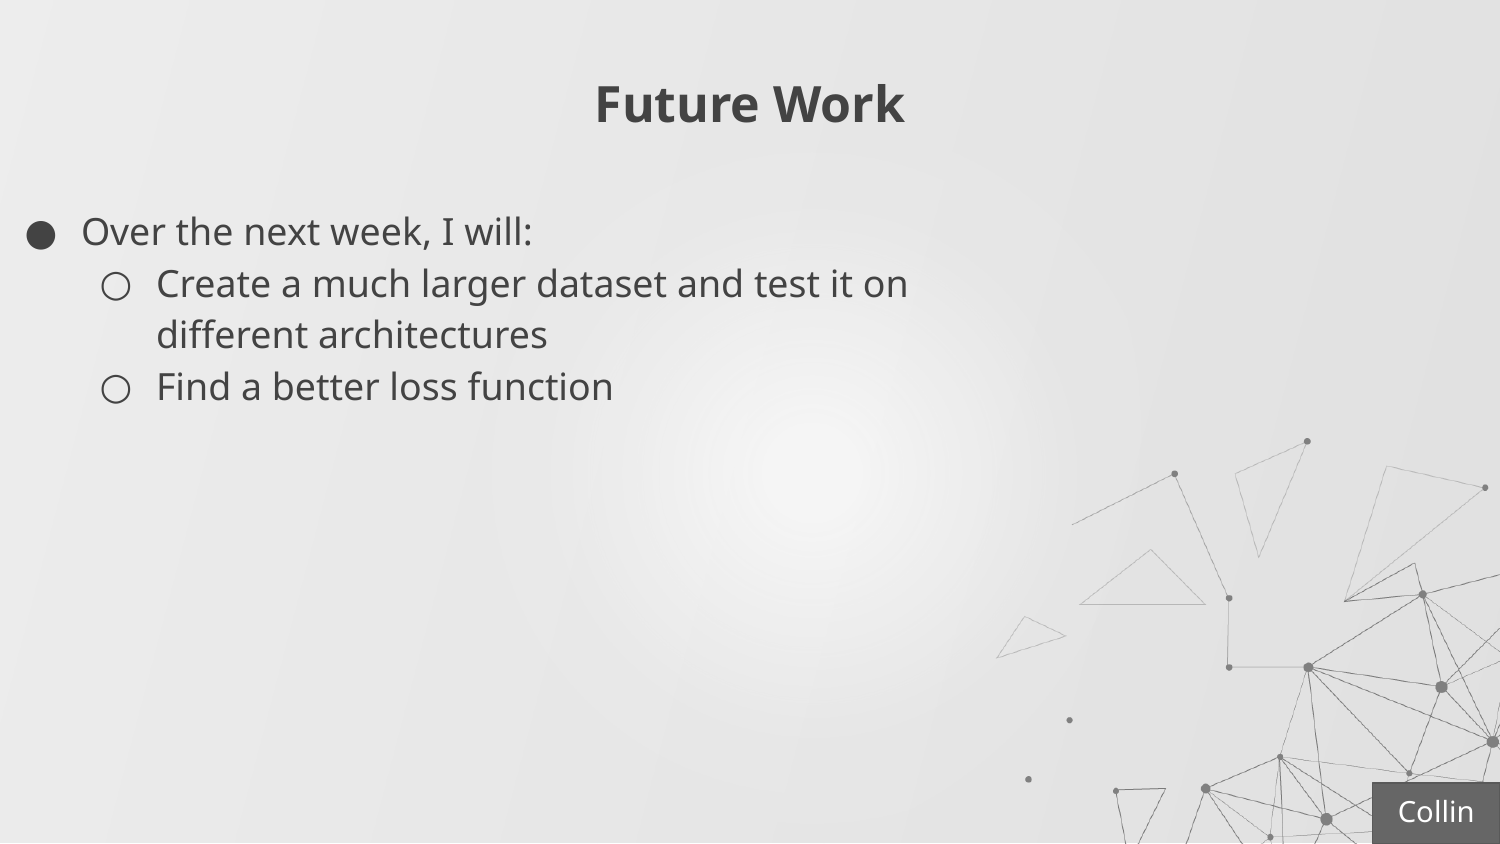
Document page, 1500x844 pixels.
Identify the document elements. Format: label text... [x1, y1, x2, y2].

title Future Work [322, 57, 1178, 214]
text_box Collin [1372, 782, 1500, 844]
picture [0, 0, 1500, 844]
list Over the next week, I will: Create a much larger dataset and test it on different architectures Find a better loss function [0, 186, 946, 806]
